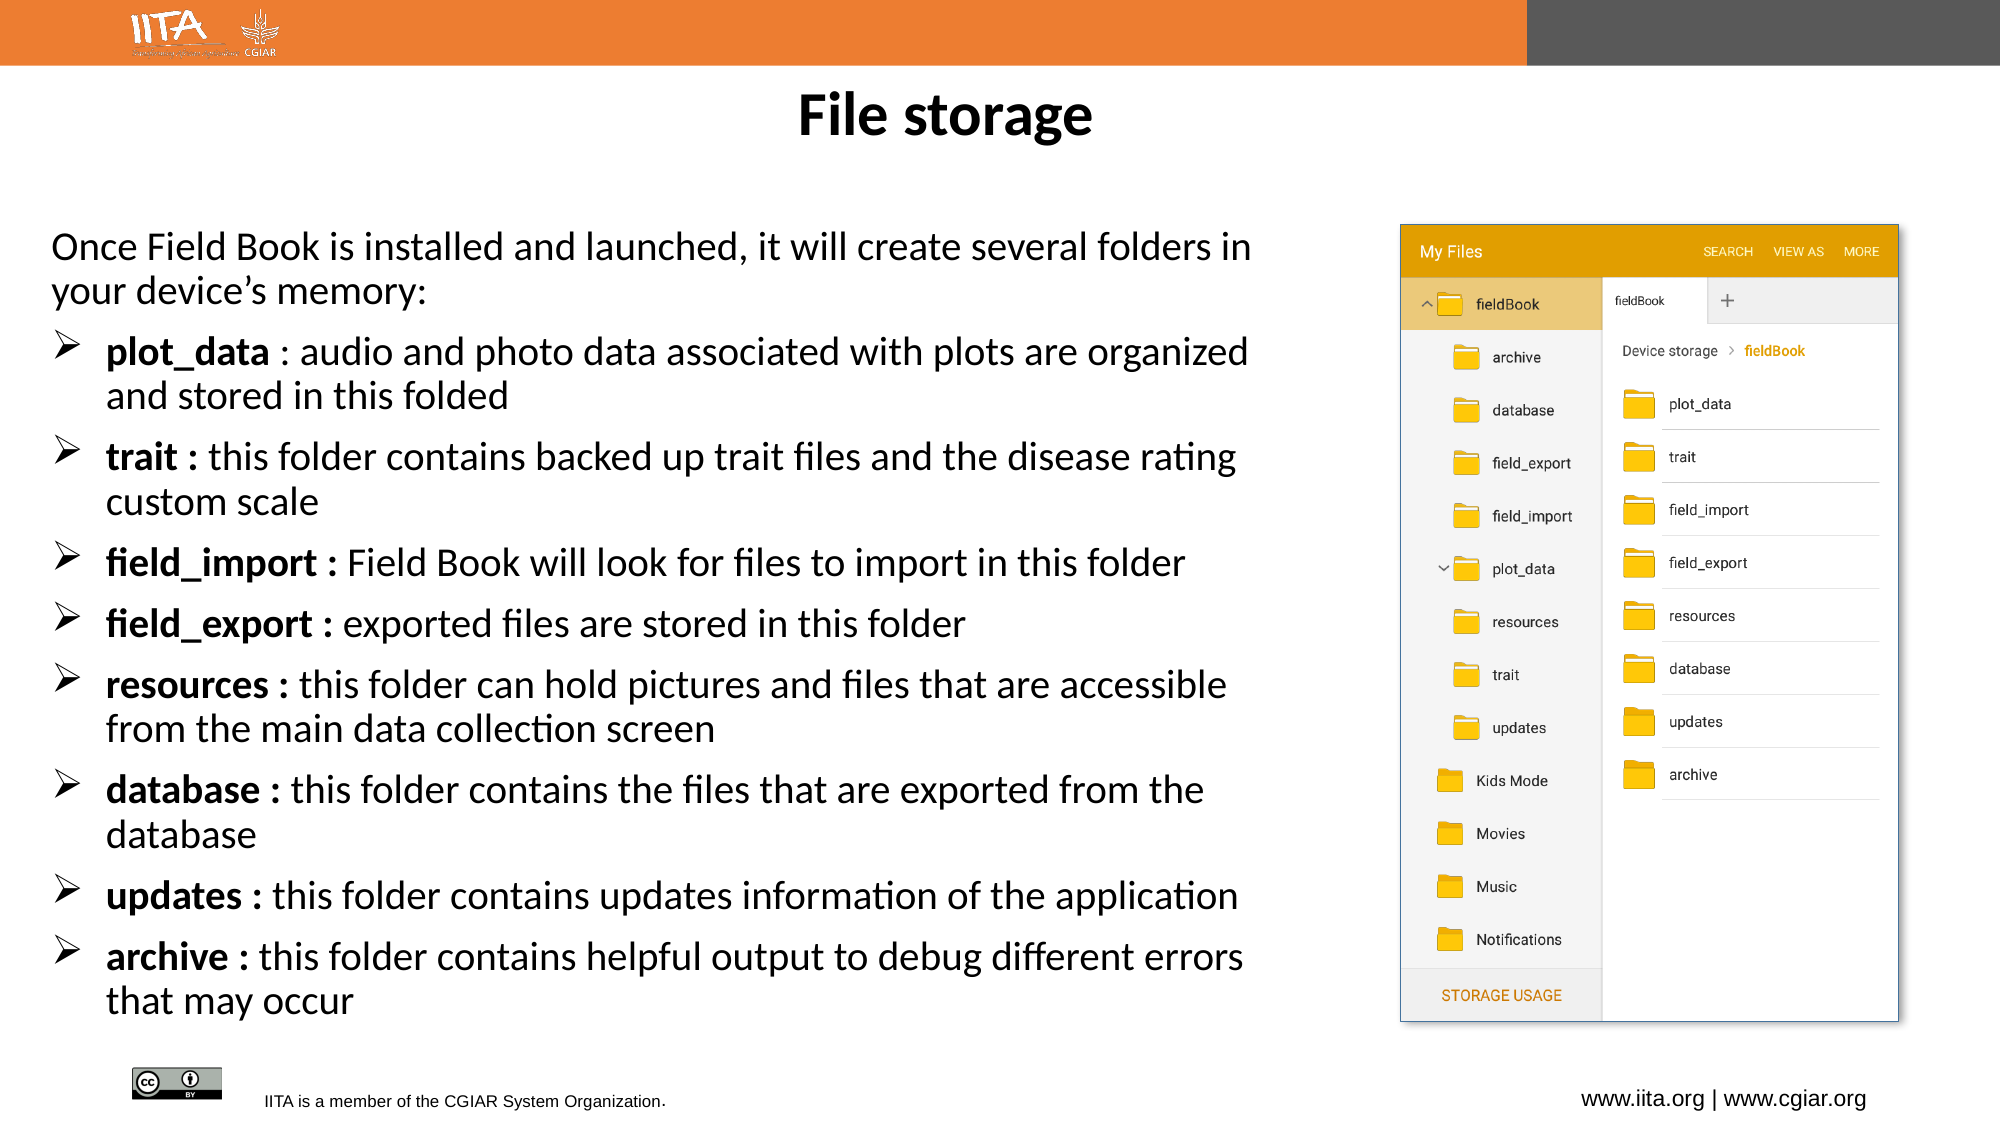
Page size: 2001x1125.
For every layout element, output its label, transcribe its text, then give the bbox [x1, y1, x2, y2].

picture [131, 1067, 222, 1101]
picture [1400, 224, 1899, 1021]
subtitle Once Field Book is installed and launched, it will create several folders in your device’s memory: plot_data : audio and photo data associated with plots are organized and stored in this folded trait : this folder contains backed up trait files and the disease rating custom scale field_import : Field Book will look for files to import in this folder field_export : exported files are stored in this folder resources : this folder can hold pictures and files that are accessible from the main data collection screen database : this folder contains the files that are exported from the database updates : this folder contains updates information of the application archive : this folder contains helpful output to debug different errors that may occur [51, 224, 1297, 1043]
picture [131, 9, 280, 59]
title File storage [175, 81, 1719, 225]
